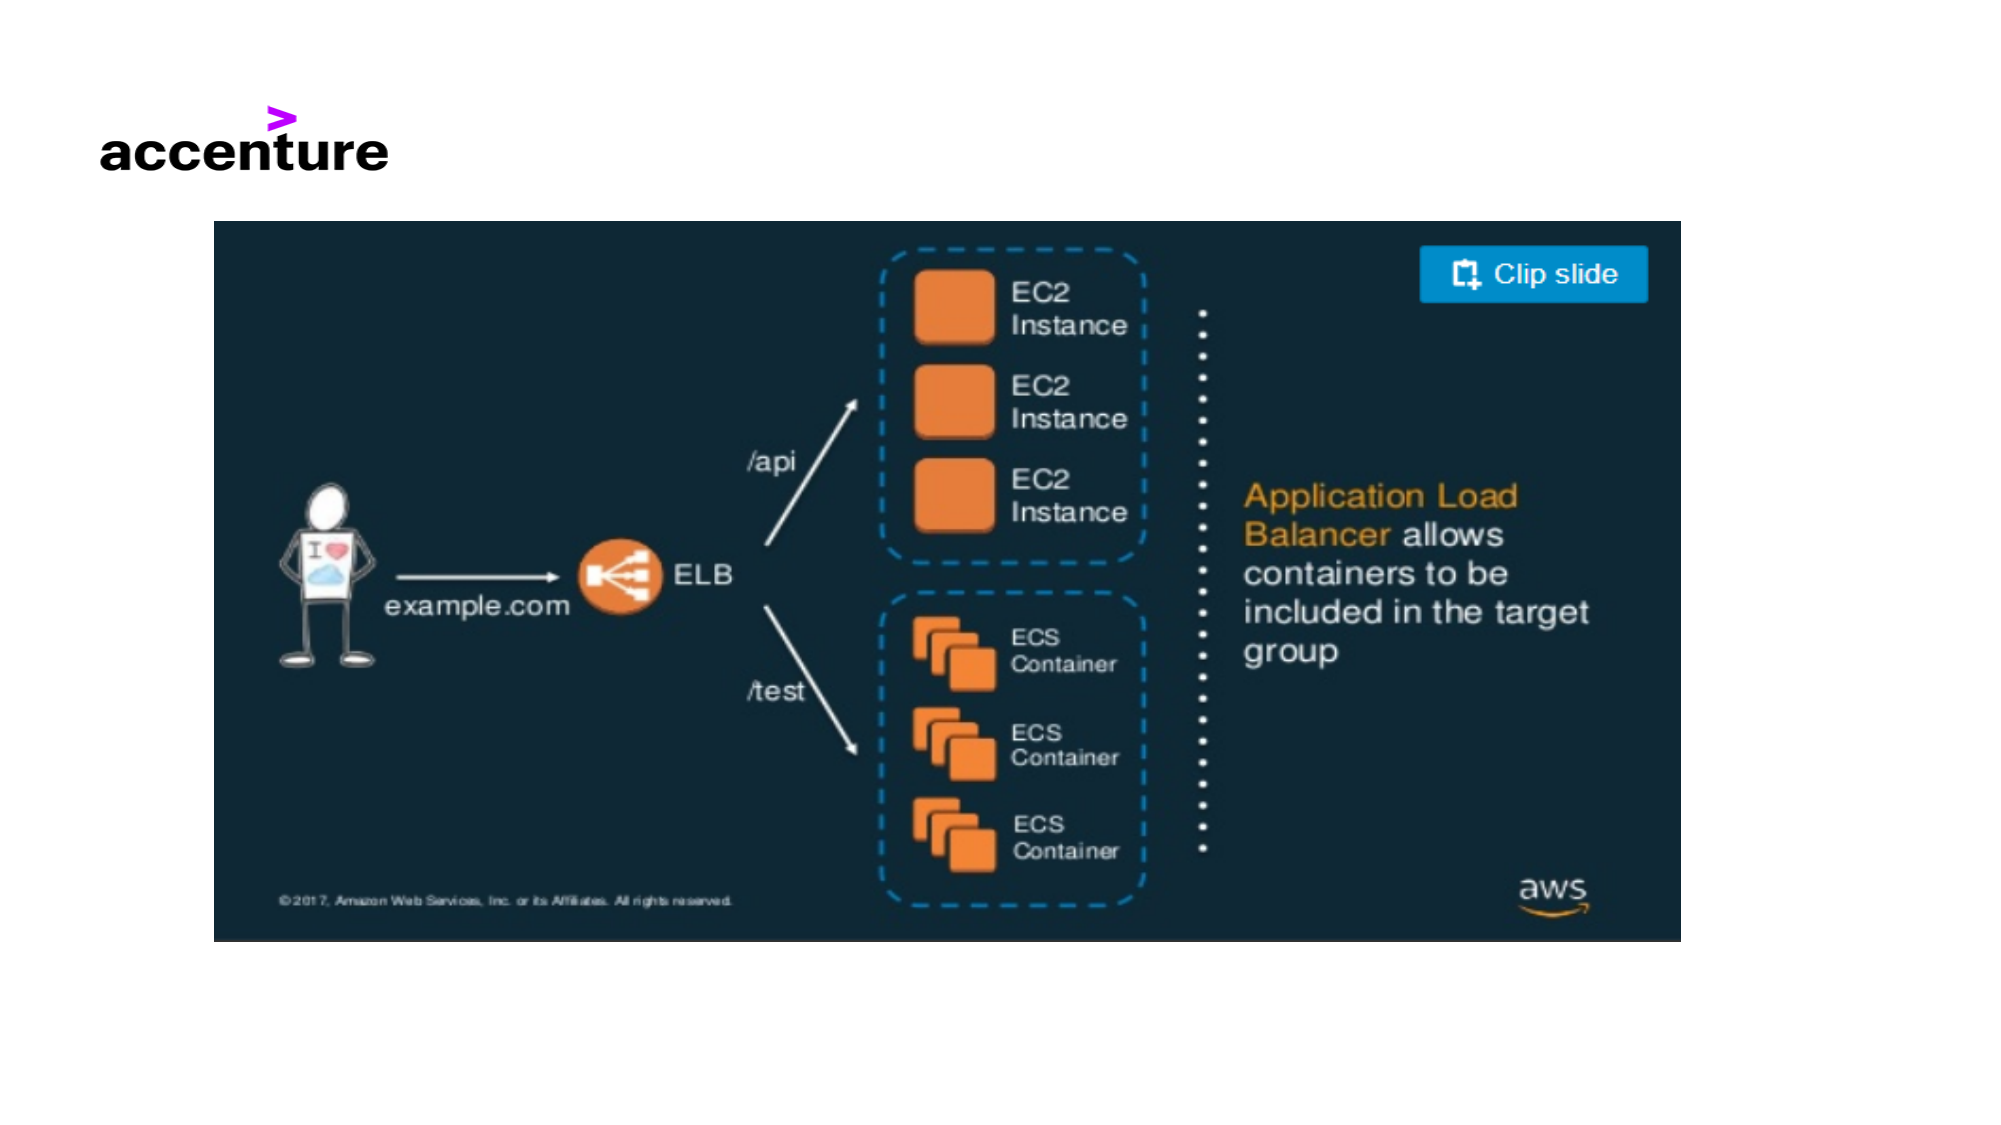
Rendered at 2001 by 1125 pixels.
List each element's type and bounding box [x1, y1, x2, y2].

picture [100, 105, 388, 171]
picture [214, 221, 1681, 942]
